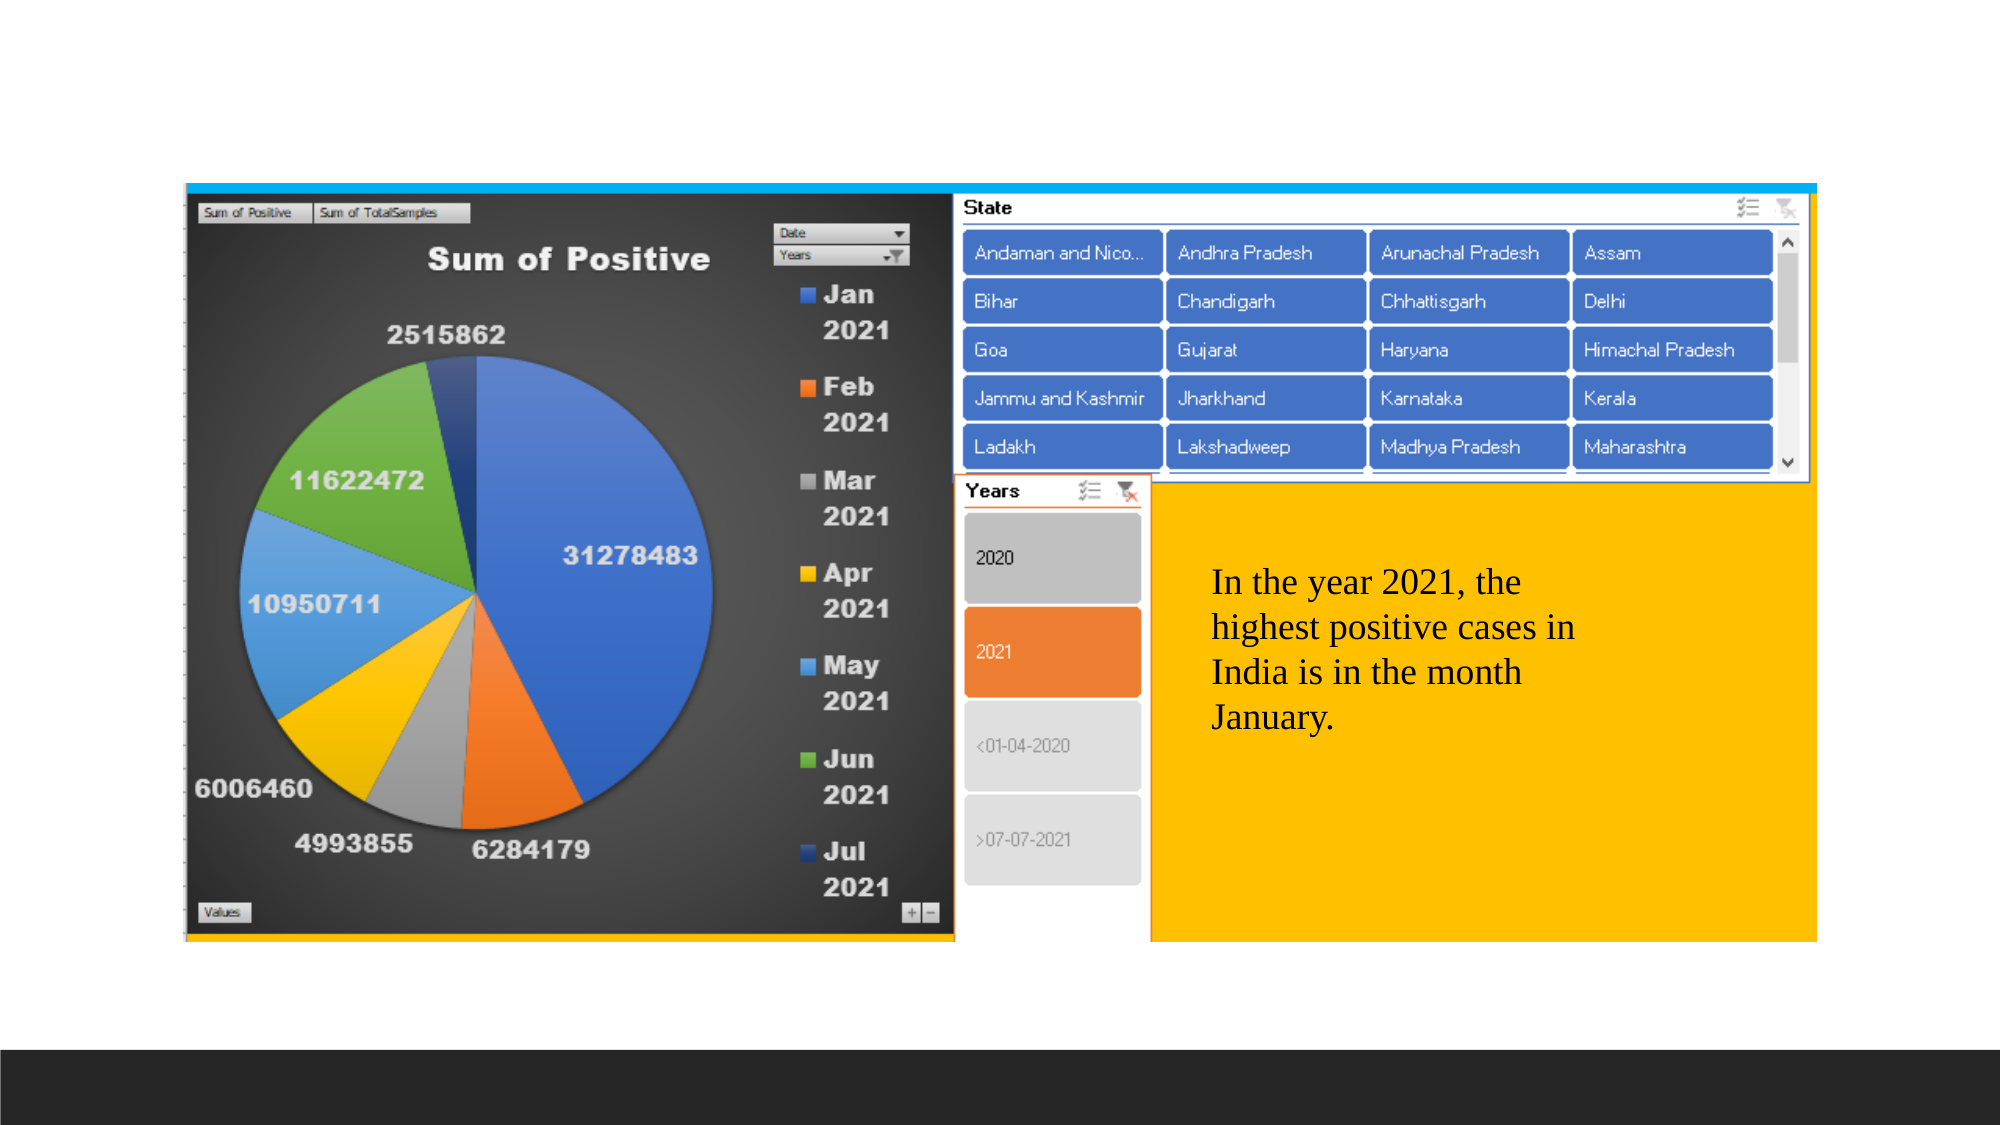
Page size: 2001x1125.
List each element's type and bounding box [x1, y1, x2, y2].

picture [183, 183, 1817, 942]
